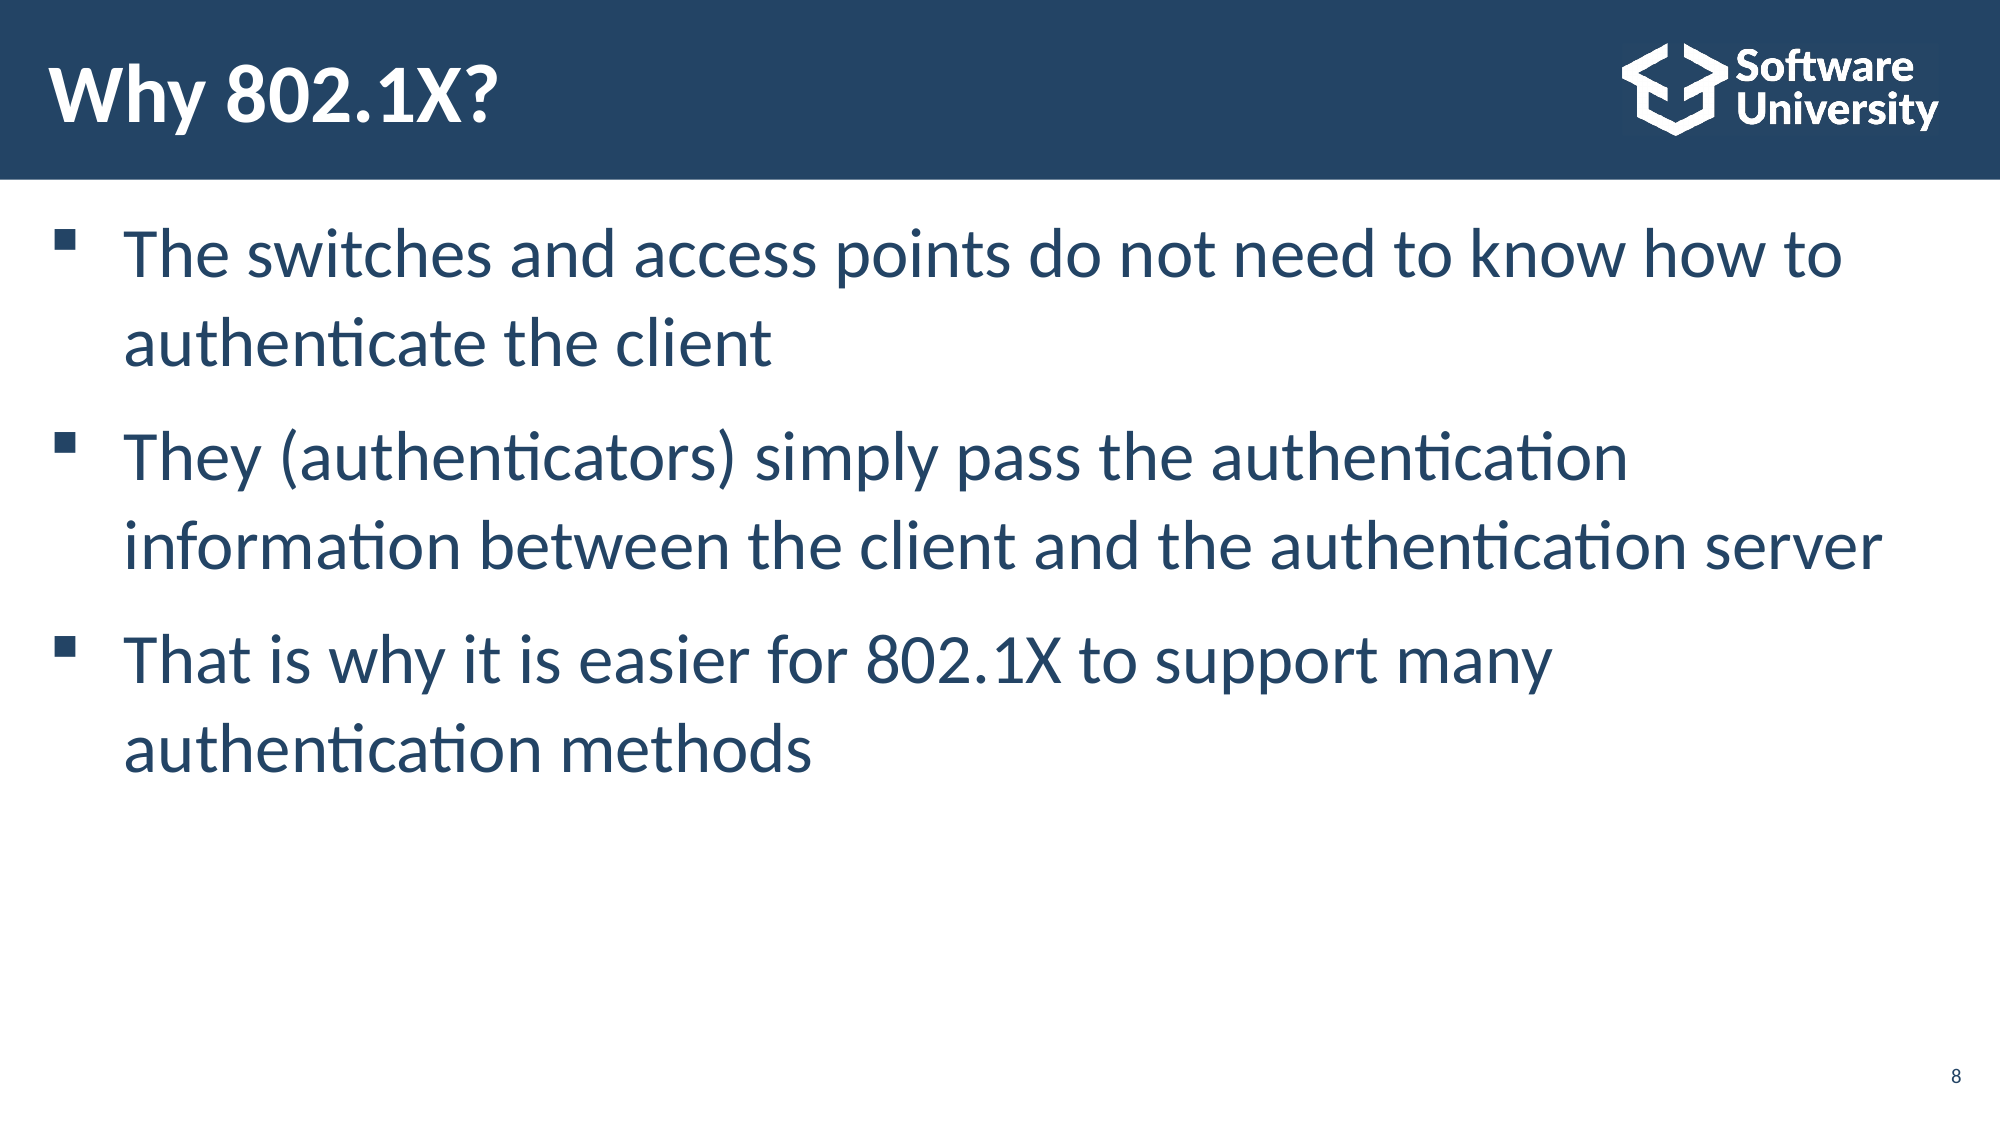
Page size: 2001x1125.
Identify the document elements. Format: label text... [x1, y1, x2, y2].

list The switches and access points do not need to know how to authenticate the client They (authenticators) simply pass the authentication information between the client and the authentication server That is why it is easier for 802.1X to support many authentication methods [31, 196, 1970, 1050]
title Why 802.1X? [31, 16, 1591, 162]
picture [1622, 43, 1939, 136]
slide_number 8 [1897, 1049, 1968, 1101]
